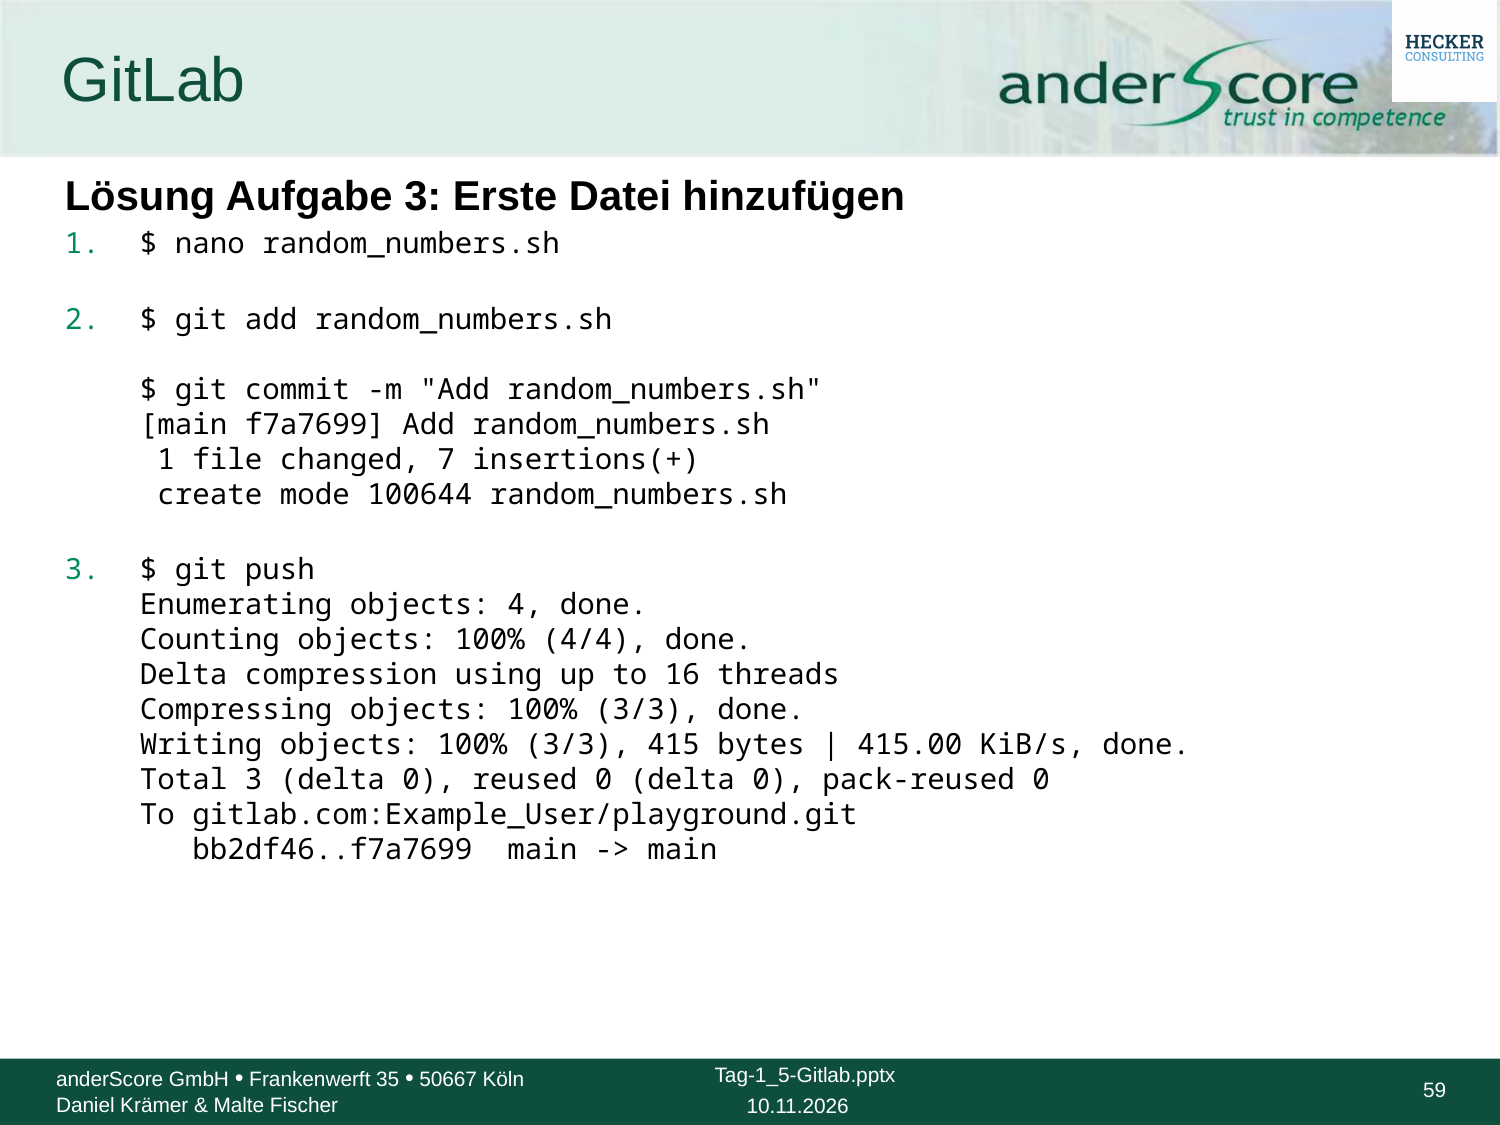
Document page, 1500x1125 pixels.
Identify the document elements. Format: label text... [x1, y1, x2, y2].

picture [0, 0, 1500, 157]
list Lösung Aufgabe 3: Erste Datei hinzufügen $ nano random_numbers.sh $ git add random_numbers.sh $ git commit -m "Add random_numbers.sh" [main f7a7699] Add random_numbers.sh 1 file changed, 7 insertions(+) create mode 100644 random_numbers.sh $ git push Enumerating objects: 4, done. Counting objects: 100% (4/4), done. Delta compression using up to 16 threads Compressing objects: 100% (3/3), done. Writing objects: 100% (3/3), 415 bytes | 415.00 KiB/s, done. Total 3 (delta 0), reused 0 (delta 0), pack-reused 0 To gitlab.com:Example_User/playground.git bb2df46..f7a7699 main -> main [49, 160, 1447, 1047]
title GitLab [46, 23, 975, 140]
